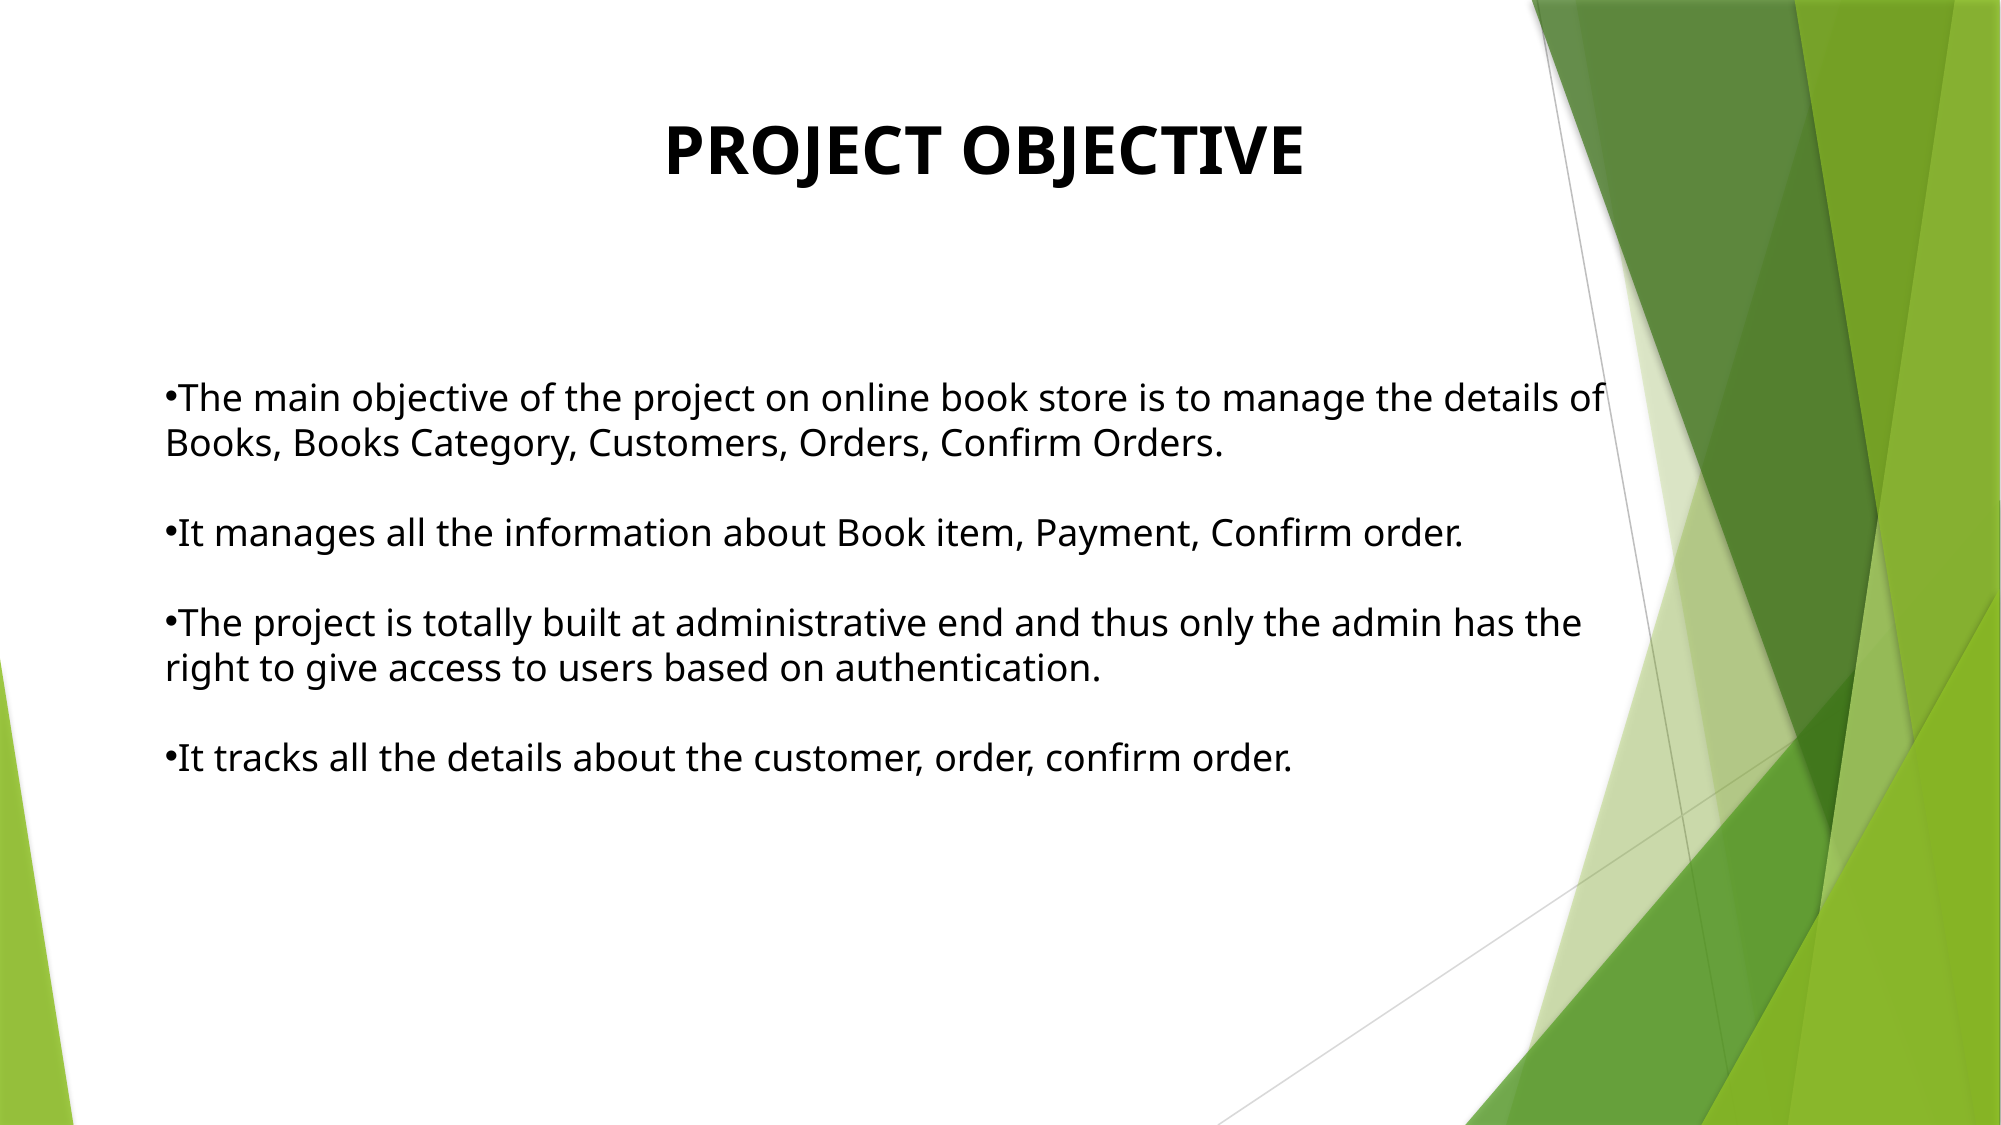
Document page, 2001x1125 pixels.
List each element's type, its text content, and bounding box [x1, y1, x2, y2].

text_box PROJECT OBJECTIVE [648, 101, 1322, 196]
text_box The main objective of the project on online book store is to manage the details of Books, Books Category, Customers, Orders, Confirm Orders. It manages all the information about Book item, Payment, Confirm order. The project is totally built at administrative end and thus only the admin has the right to give access to users based on authentication. It tracks all the details about the customer, order, confirm order. [150, 366, 1625, 786]
